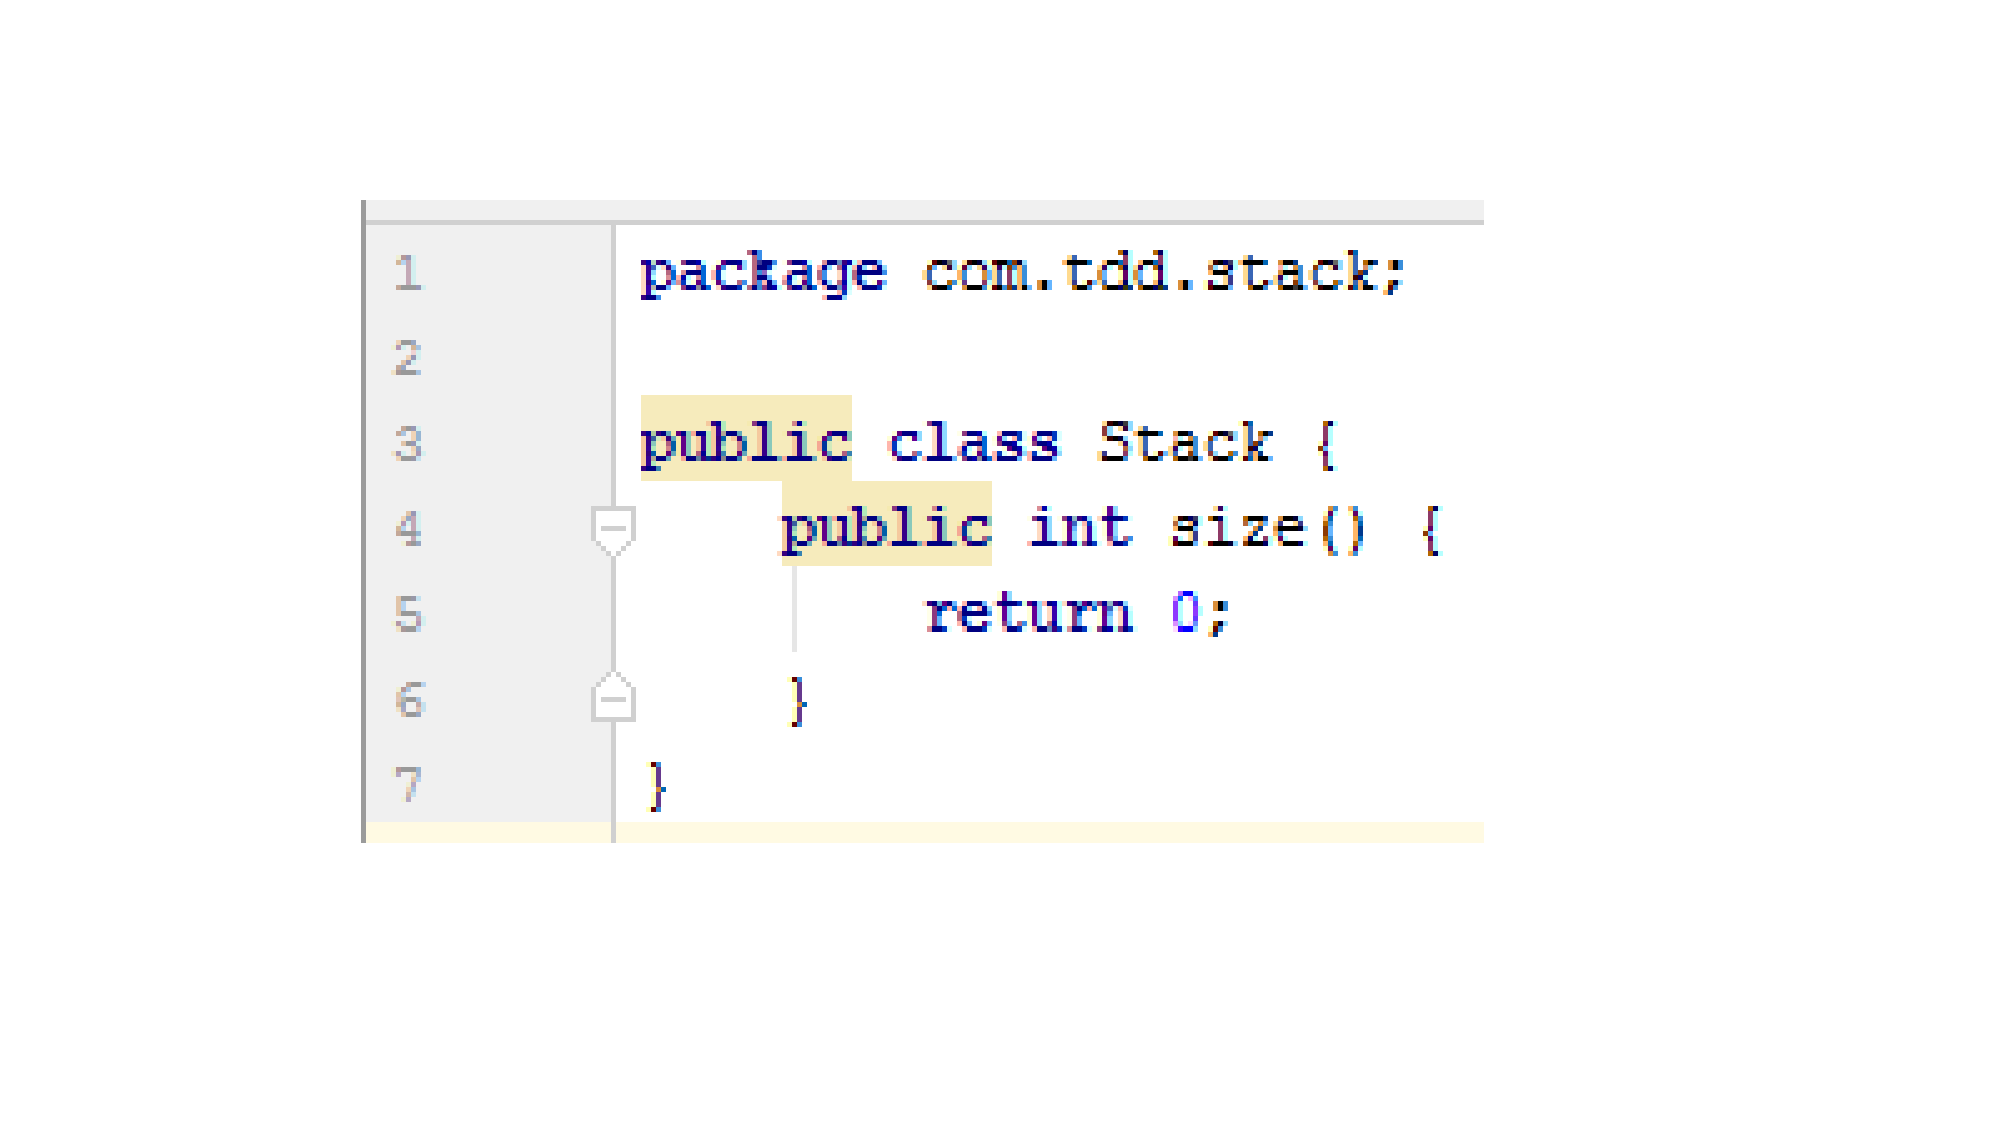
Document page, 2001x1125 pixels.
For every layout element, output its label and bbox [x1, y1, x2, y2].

picture [360, 200, 1484, 843]
